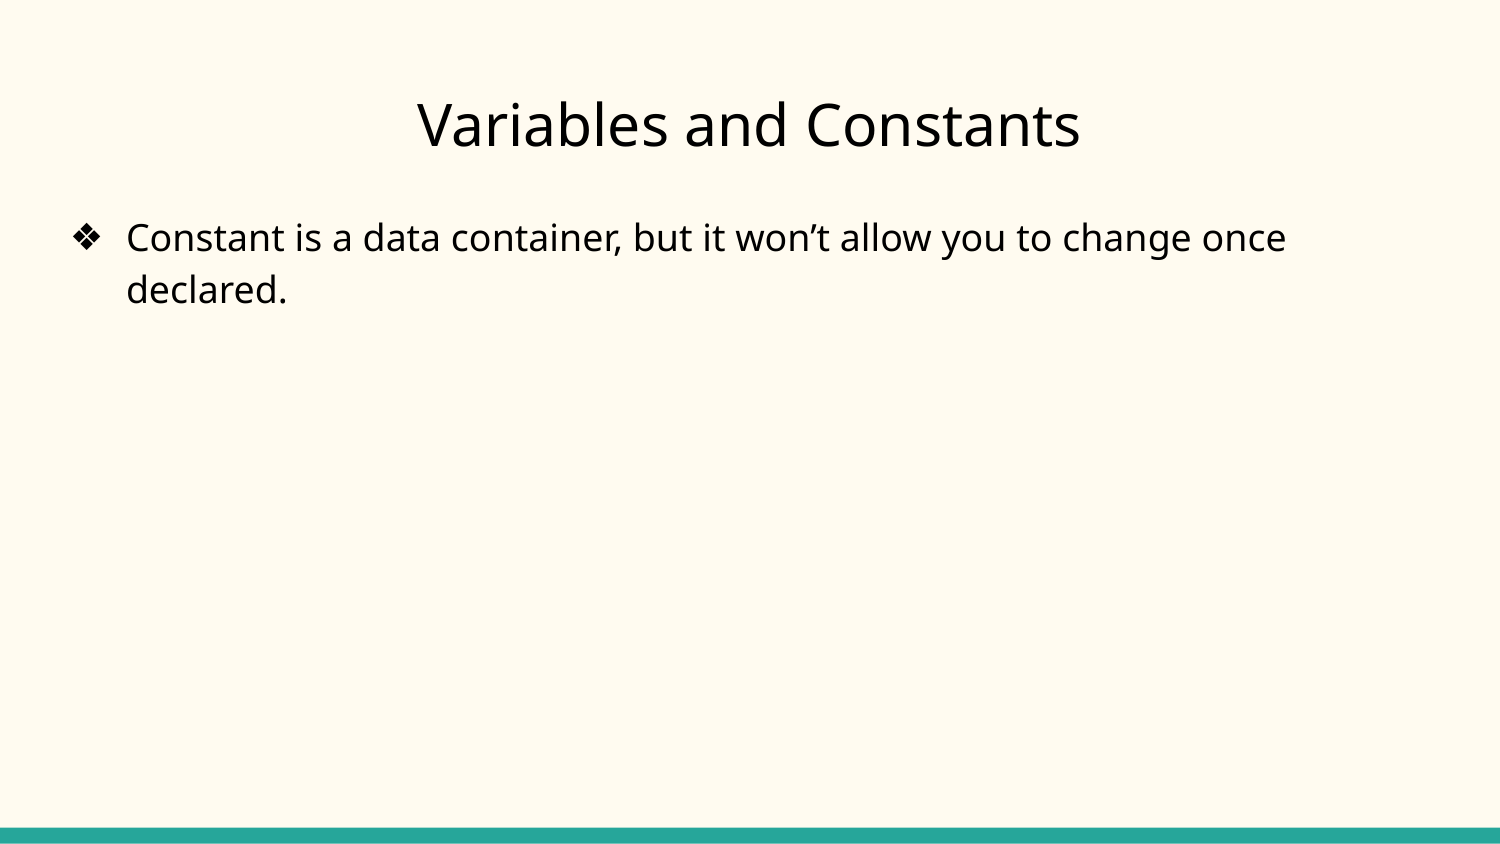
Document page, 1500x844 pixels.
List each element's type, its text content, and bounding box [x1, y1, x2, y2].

title Variables and Constants [51, 72, 1449, 174]
list Constant is a data container, but it won’t allow you to change once declared. [51, 192, 1449, 750]
